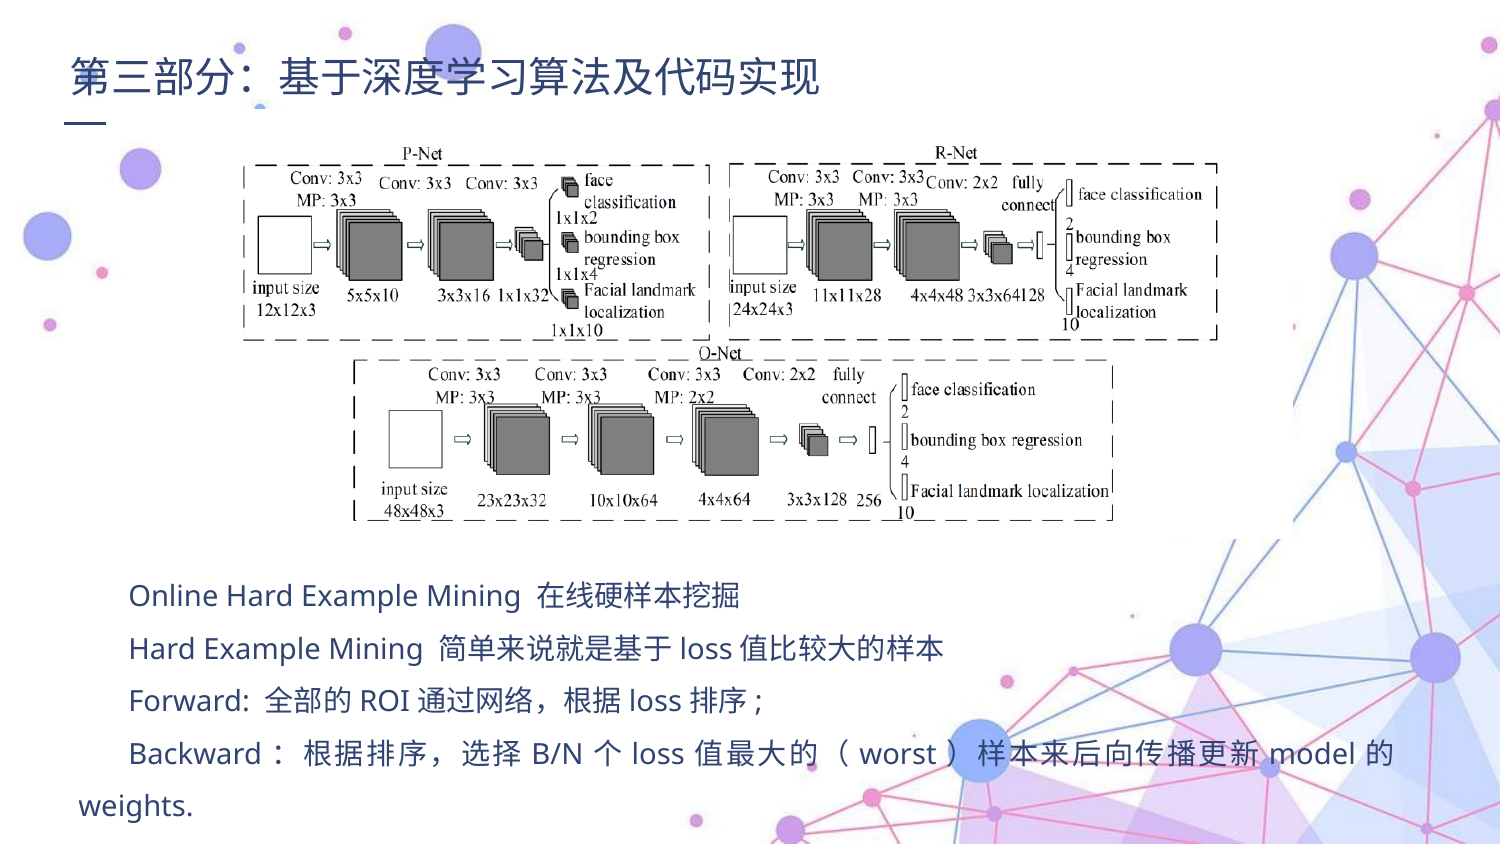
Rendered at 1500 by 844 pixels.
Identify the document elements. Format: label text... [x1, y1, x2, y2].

text_box 第三部分：基于深度学习算法及代码实现 [54, 43, 836, 159]
picture [0, 0, 1500, 844]
text_box Online Hard Example Mining 在线硬样本挖掘 Hard Example Mining 简单来说就是基于loss值比较大的样本 Forward: 全部的ROI通过网络，根据loss排序; Backward：根据排序，选择B/N个loss值最大的（worst）样本来后向传播更新model的weights. [63, 552, 1417, 844]
